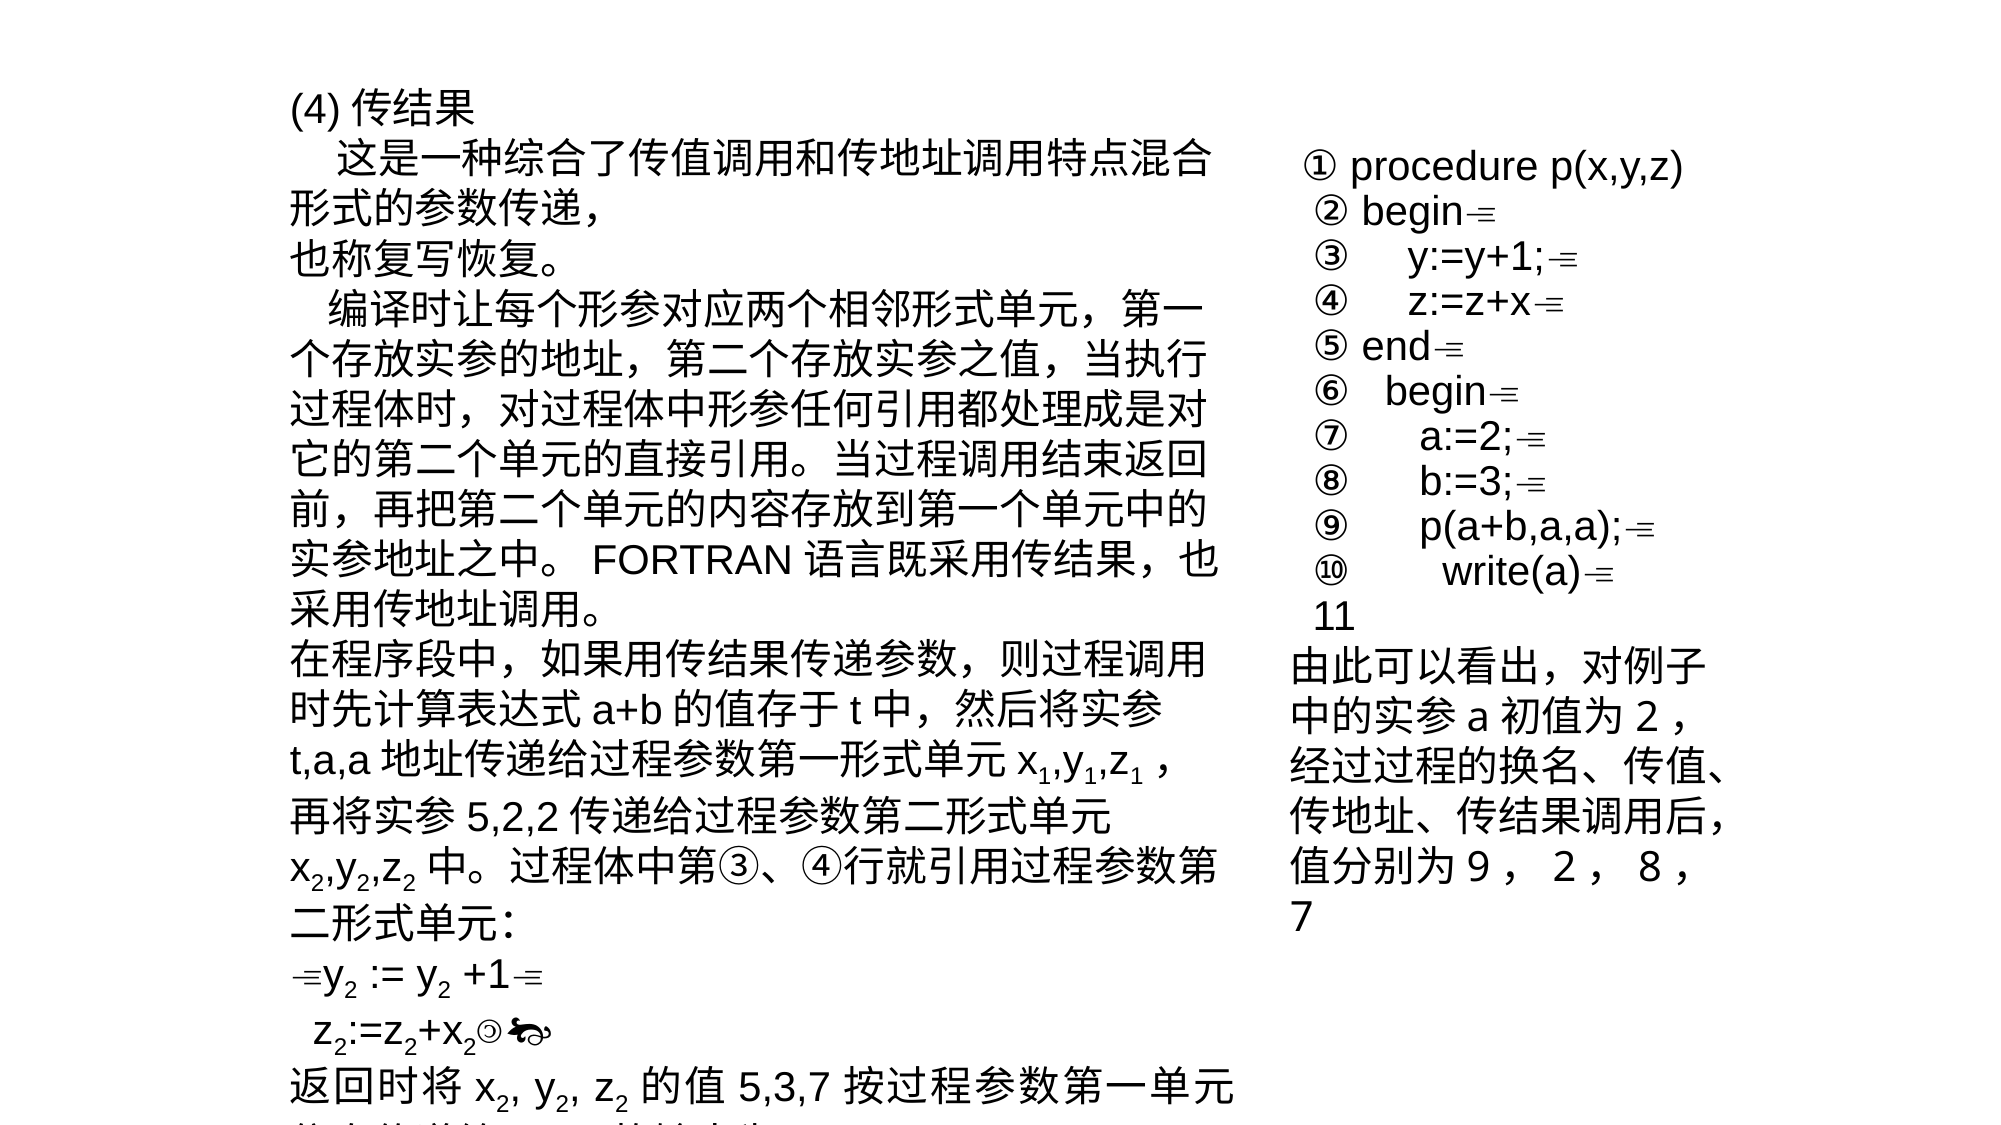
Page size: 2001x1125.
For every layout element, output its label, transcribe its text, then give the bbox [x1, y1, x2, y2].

text_box ① procedure p(x,y,z) ② begin ③ y:=y+1; ④ z:=z+x ⑤ end ⑥ begin ⑦ a:=2; ⑧ b:=3; ⑨ p(a+b,a,a); ⑩ write(a) 11 由此可以看出，对例子中的实参a初值为2，经过过程的换名、传值、 传地址、传结果调用后，值分别为9，2，8，7 [1275, 137, 1750, 993]
text_box (4)传结果 这是一种综合了传值调用和传地址调用特点混合形式的参数传递， 也称复写恢复。 编译时让每个形参对应两个相邻形式单元，第一个存放实参的地址，第二个存放实参之值，当执行过程体时，对过程体中形参任何引用都处理成是对它的第二个单元的直接引用。当过程调用结束返回前，再把第二个单元的内容存放到第一个单元中的实参地址之中。FORTRAN语言既采用传结果，也采用传地址调用。 在程序段中，如果用传结果传递参数，则过程调用时先计算表达式a+b的值存于t中，然后将实参t,a,a地址传递给过程参数第一形式单元x1,y1,z1，再将实参5,2,2传递给过程参数第二形式单元x2,y2,z2中。过程体中第③、④行就引用过程参数第二形式单元： y2 := y2 +1 z2:=z2+x2 返回时将x2, y2, z2的值5,3,7按过程参数第一单元依次传递给t,a,a,故输出为7。 [274, 74, 1250, 1125]
